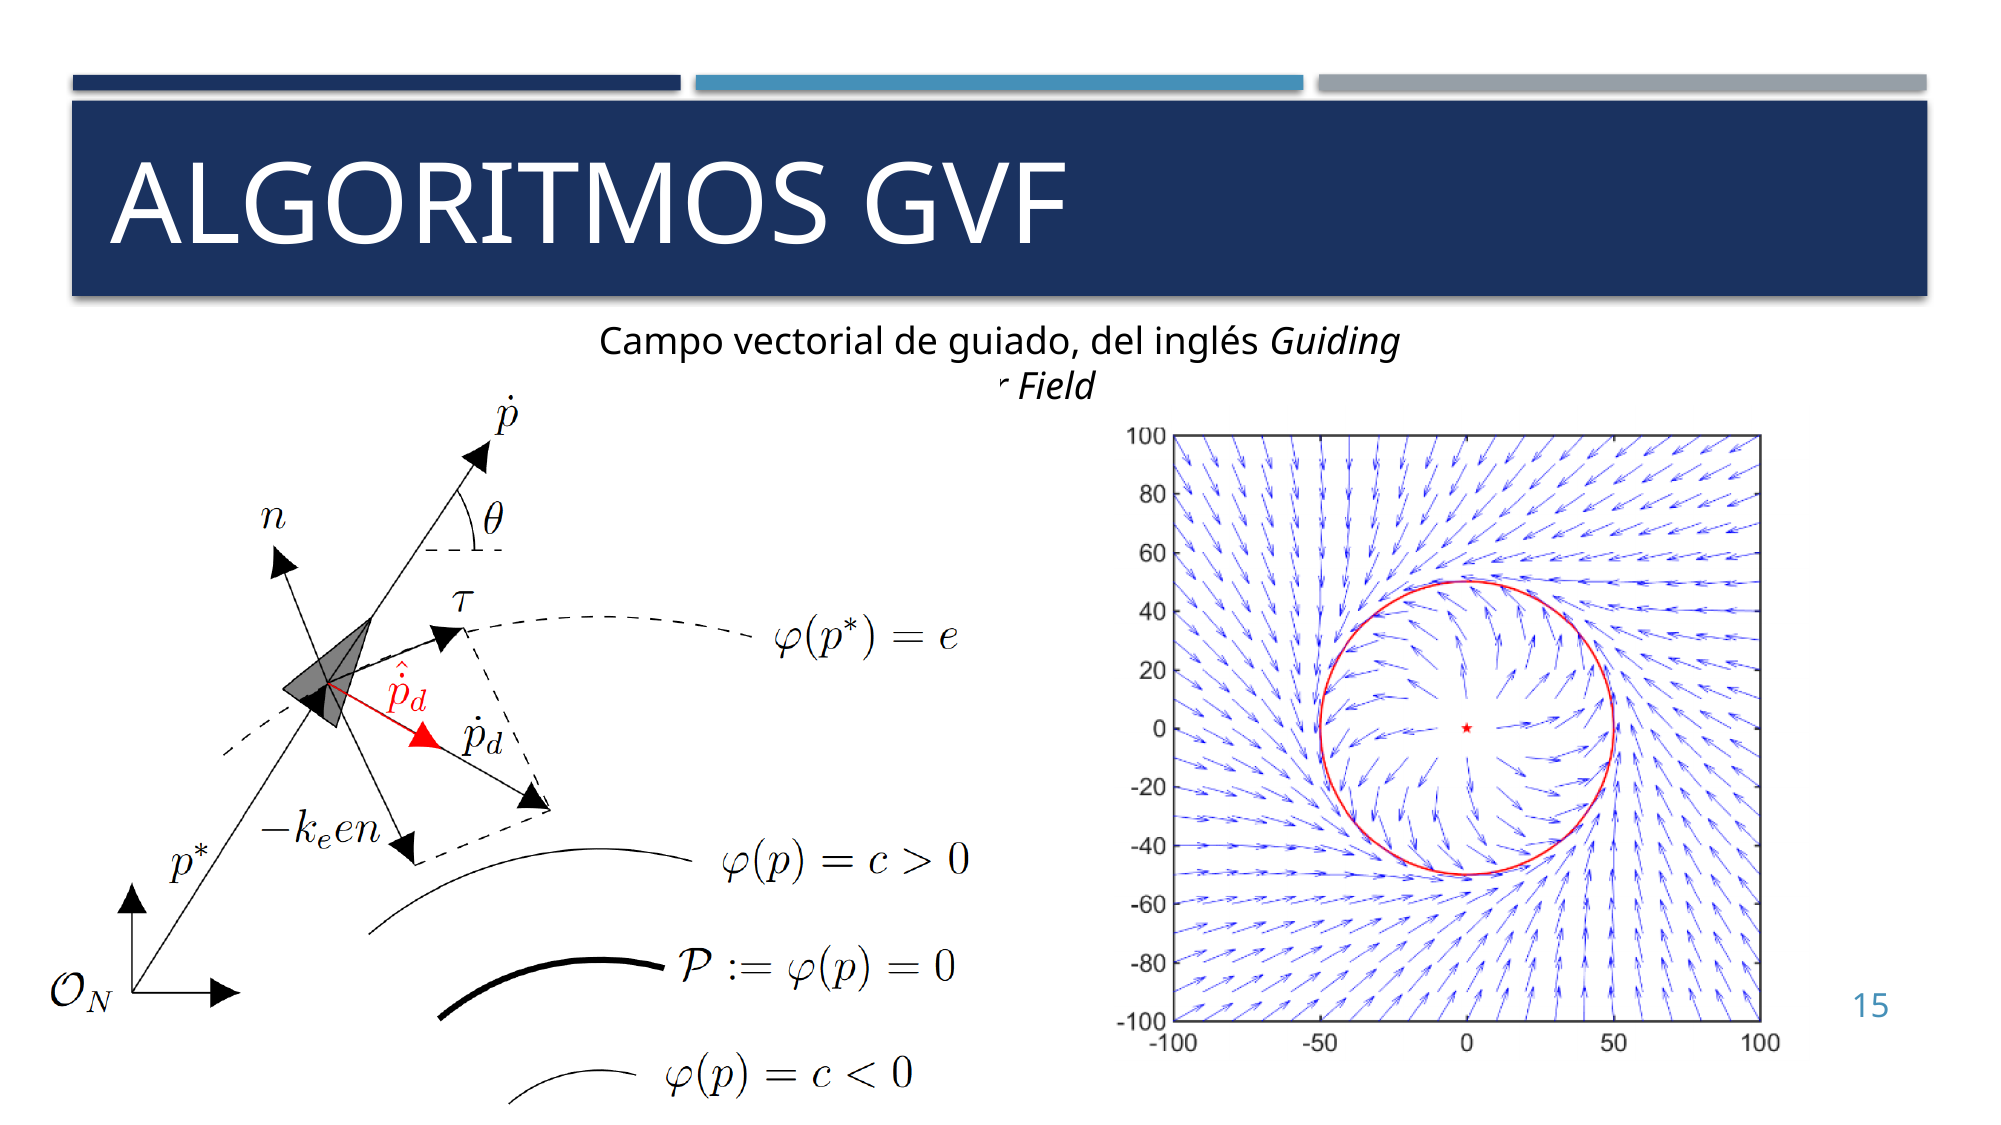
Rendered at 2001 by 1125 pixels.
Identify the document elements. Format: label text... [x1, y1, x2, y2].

slide_number 15 [1815, 977, 1905, 1037]
title Algoritmos gvf [95, 115, 1905, 282]
text_box Campo vectorial de guiado, del inglés Guiding Vector Field [548, 309, 1452, 415]
picture [0, 369, 1001, 1125]
picture [1114, 405, 1811, 1062]
